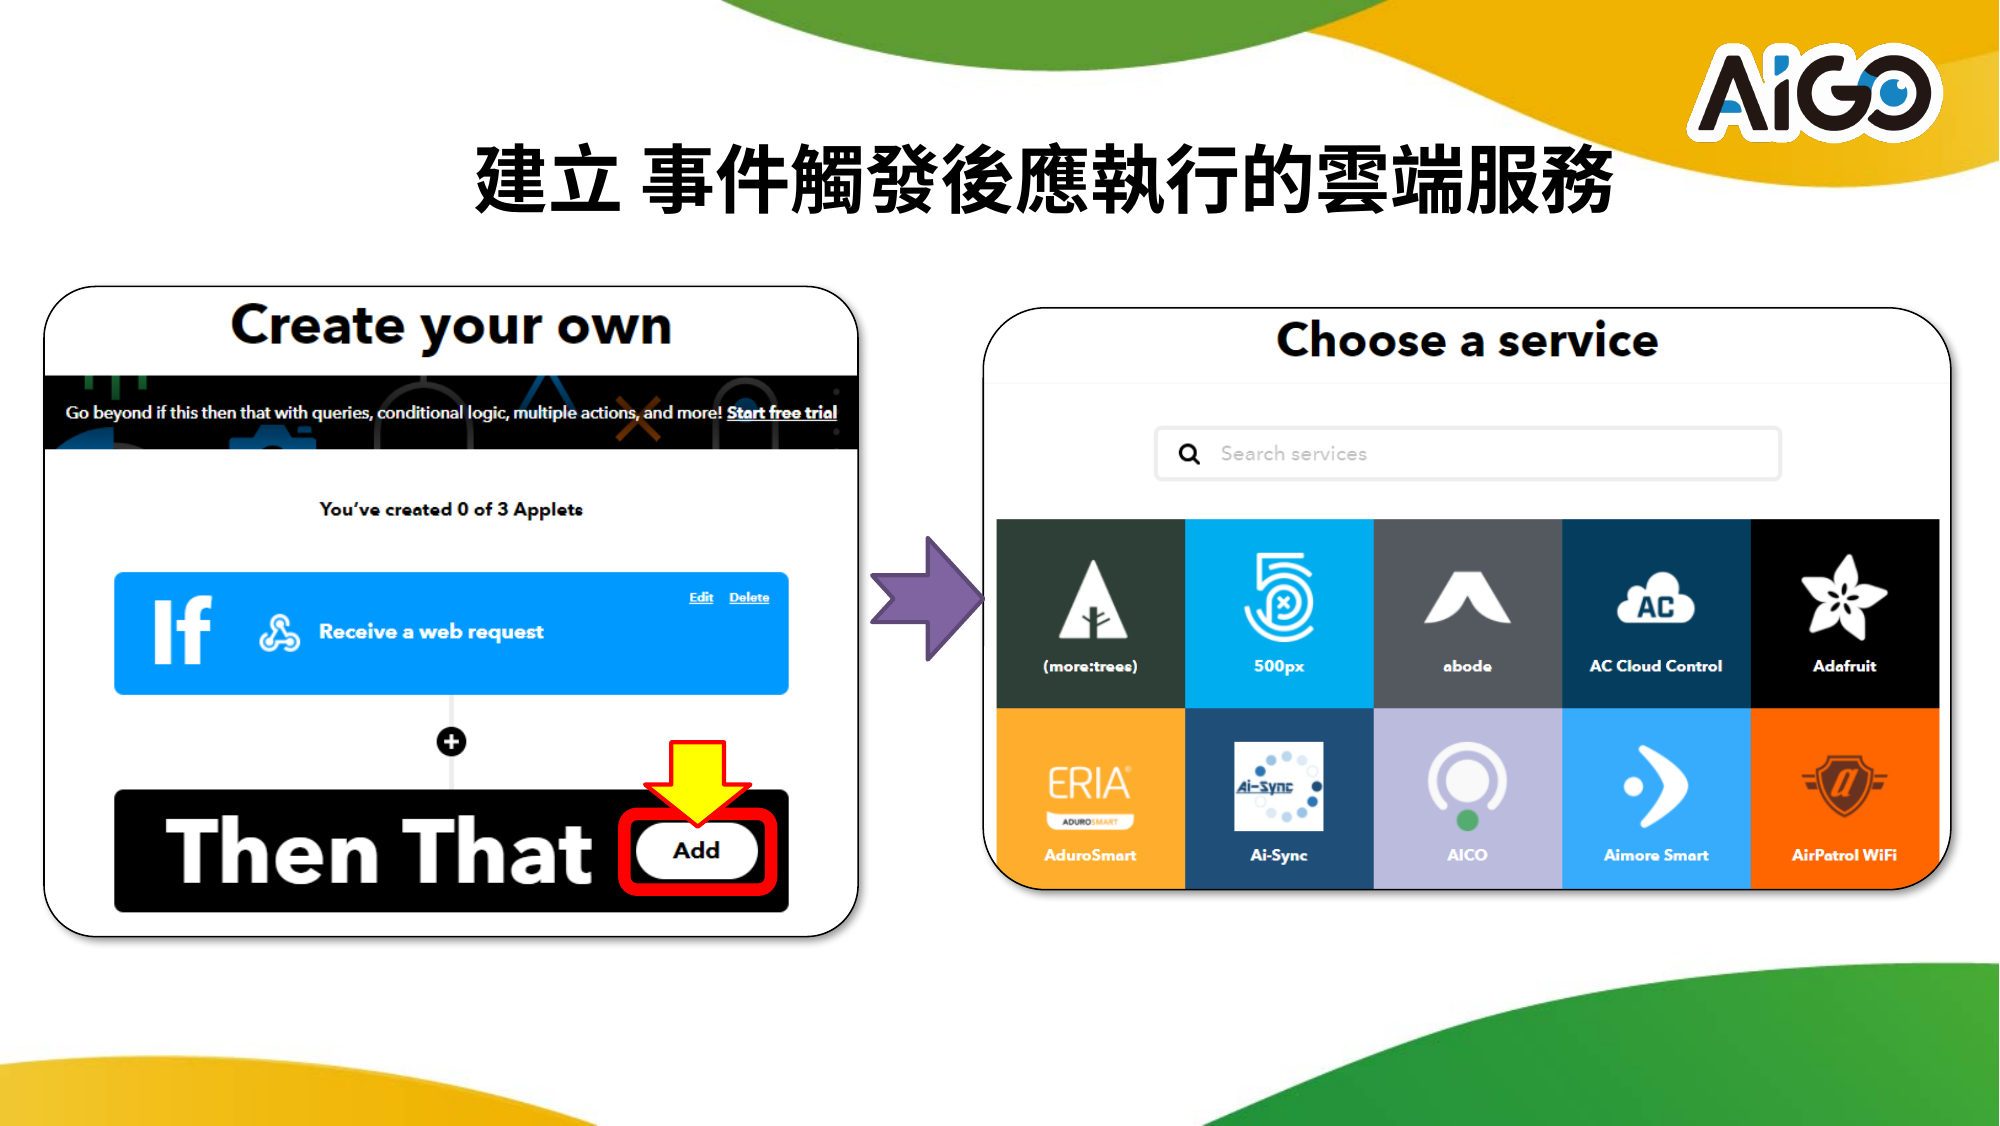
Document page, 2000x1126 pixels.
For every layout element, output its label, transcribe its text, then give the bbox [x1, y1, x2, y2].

picture [0, 0, 1999, 1126]
text_box [872, 537, 977, 660]
text_box 建立 事件觸發後應執行的雲端服務 [182, 68, 1908, 287]
